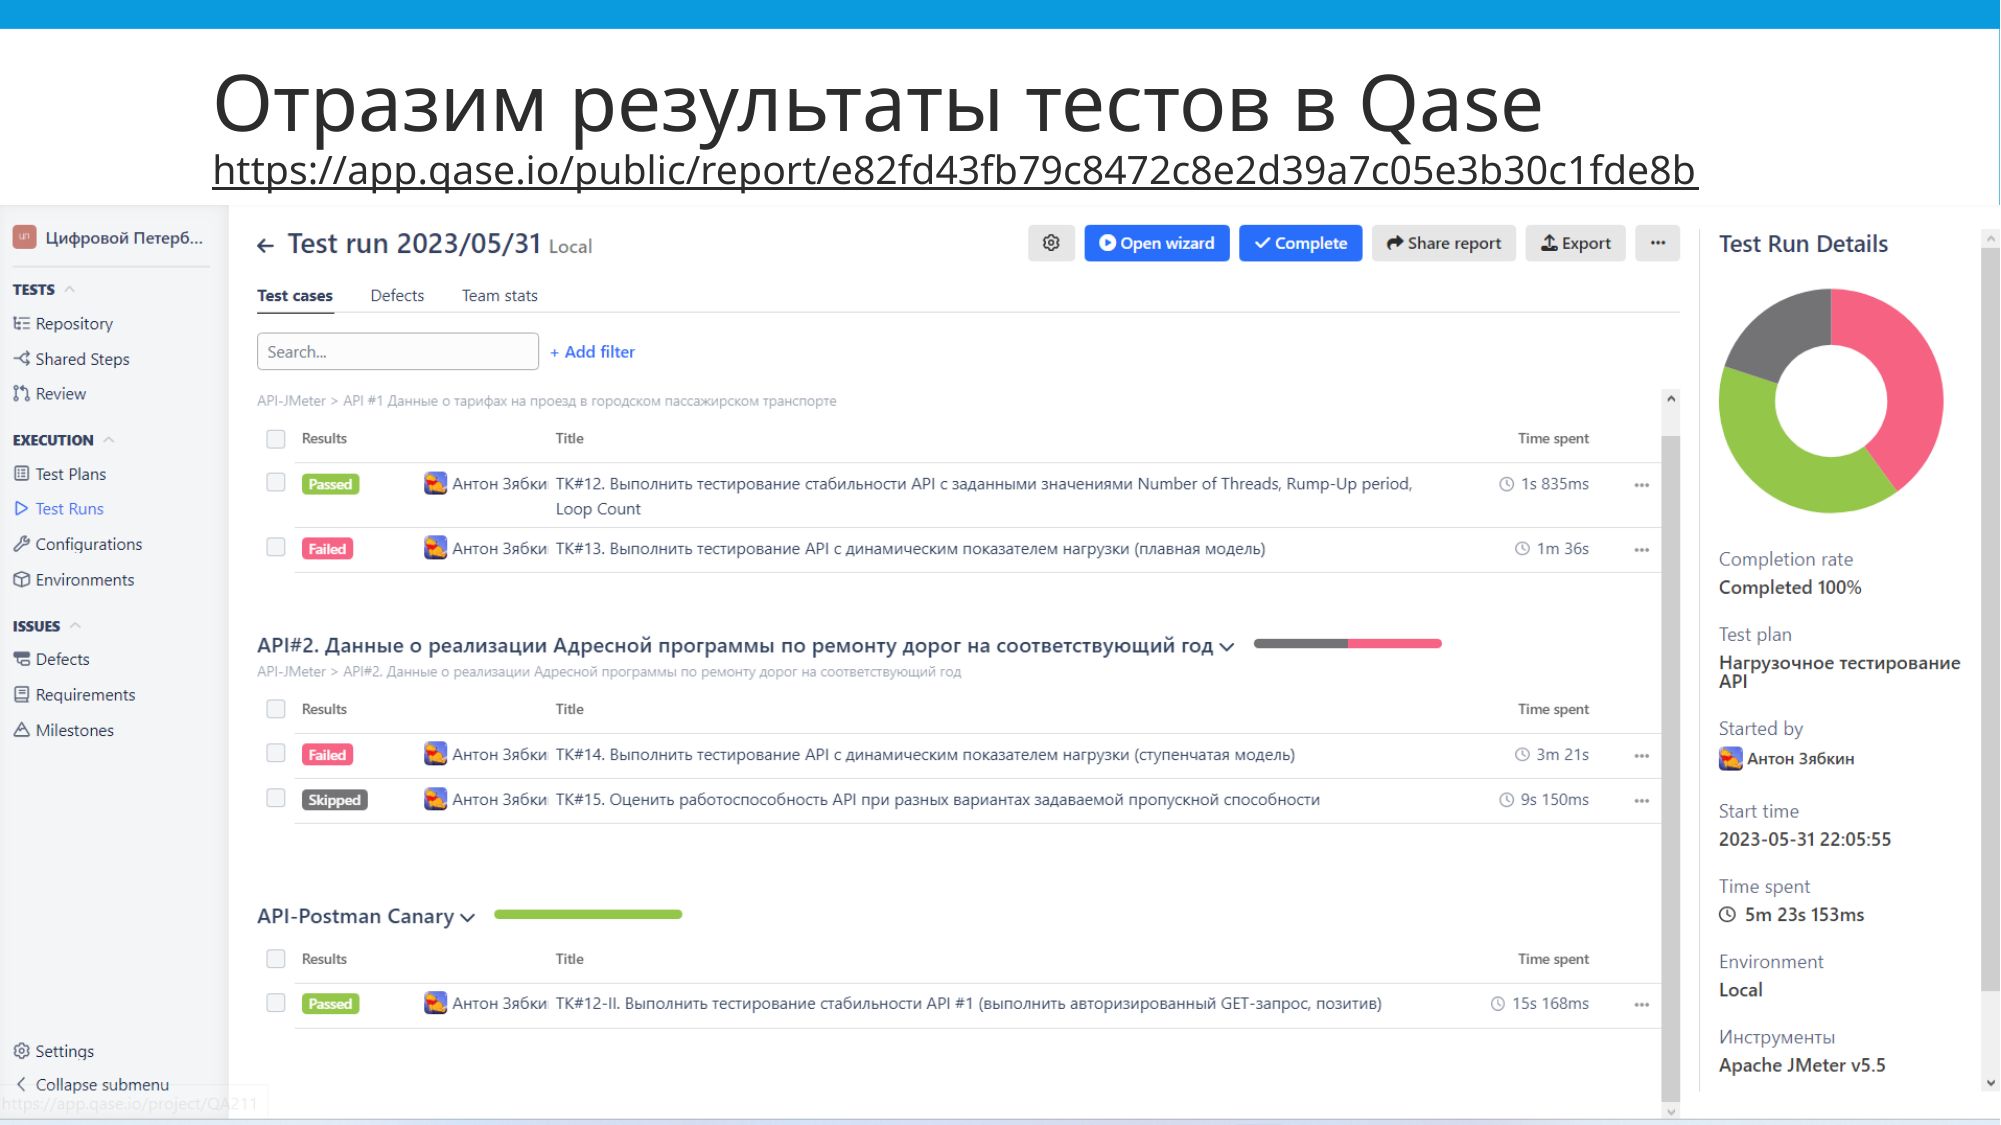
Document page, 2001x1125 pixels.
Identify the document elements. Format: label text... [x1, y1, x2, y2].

picture [0, 205, 2000, 1125]
title Отразим результаты тестов в Qase https://app.qase.io/public/report/e82fd43fb79c8472c8e2d39a7c05e3b30c1fde8b [197, 46, 1803, 201]
